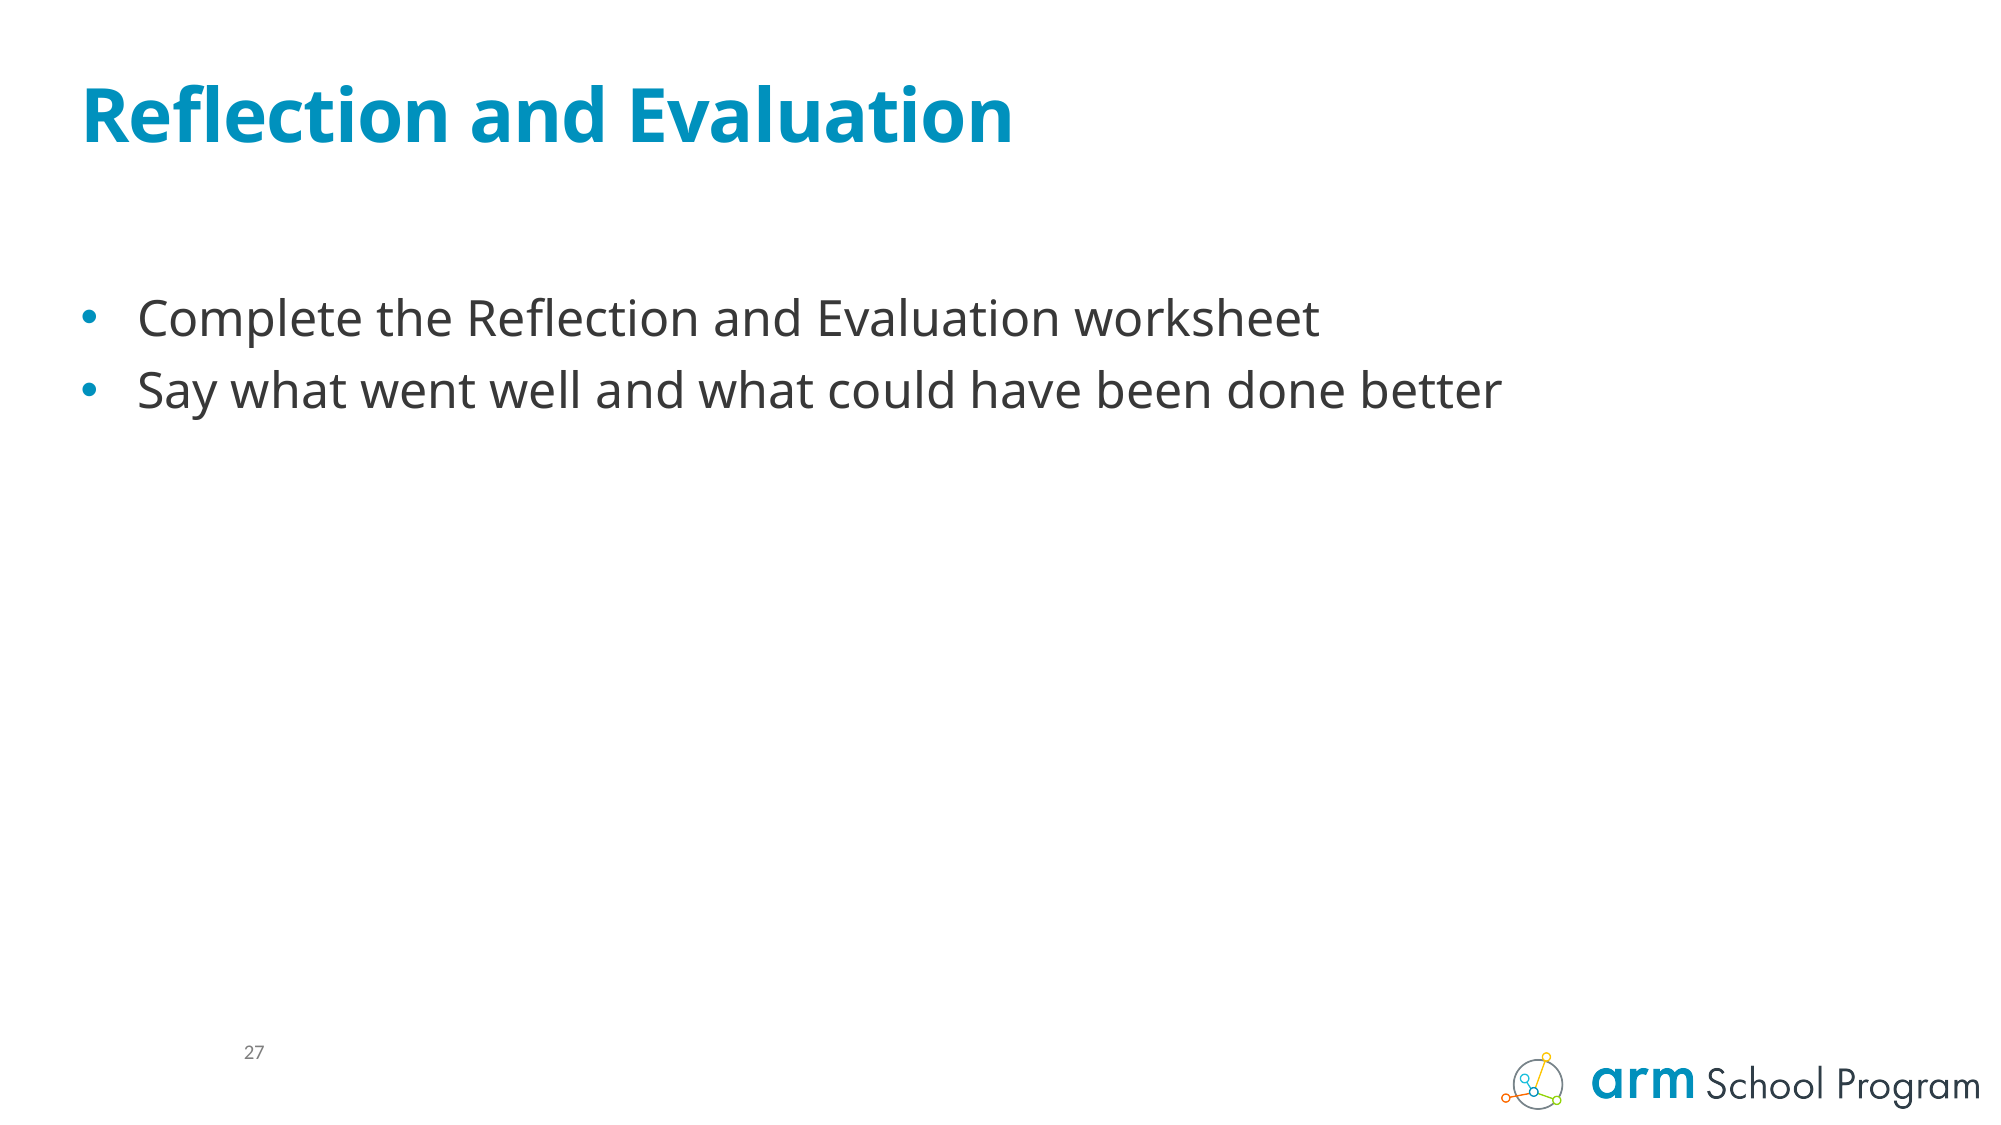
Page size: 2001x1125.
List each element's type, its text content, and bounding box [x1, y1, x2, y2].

title Reflection and Evaluation [80, 48, 1915, 158]
list Complete the Reflection and Evaluation worksheet Say what went well and what could have been done better [80, 286, 1915, 957]
picture [1501, 1052, 1979, 1110]
